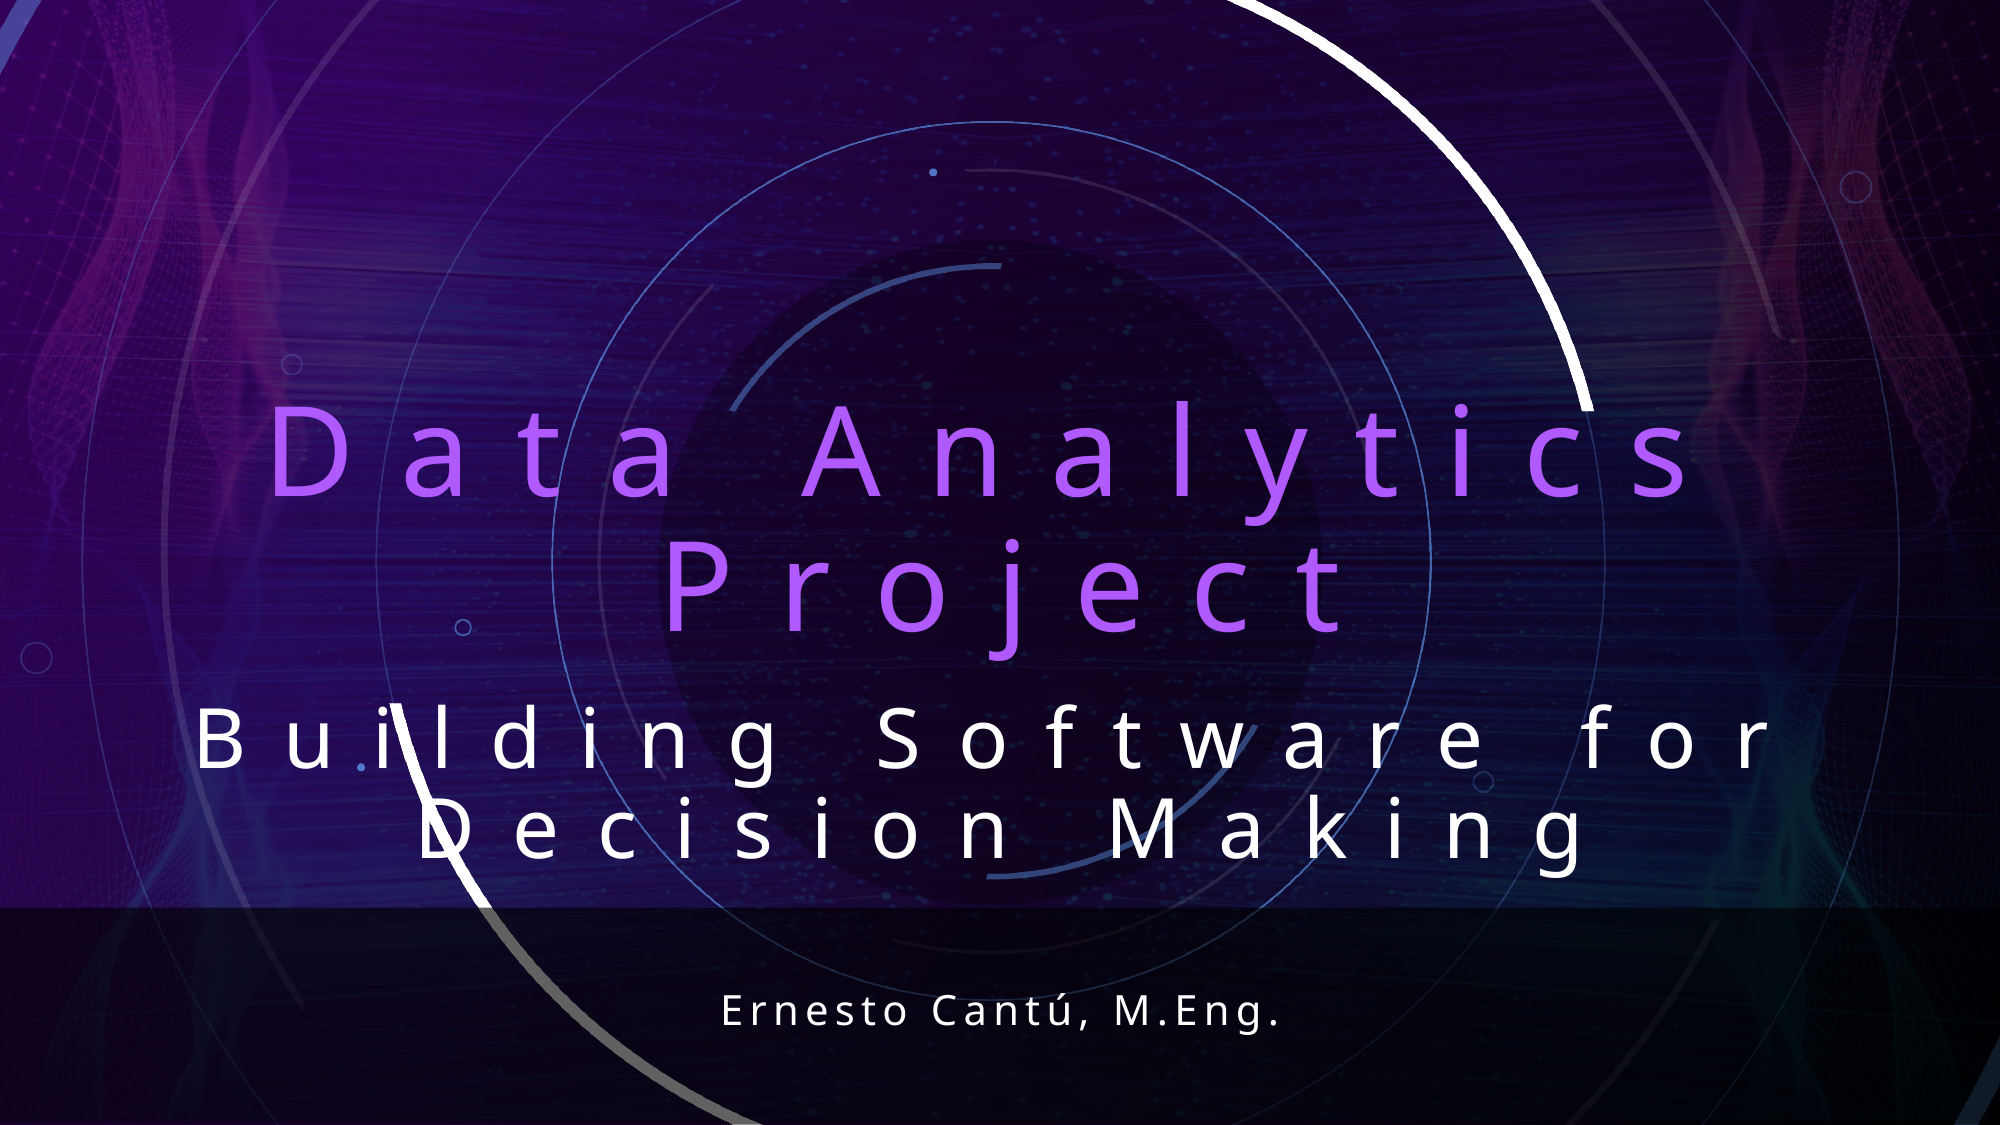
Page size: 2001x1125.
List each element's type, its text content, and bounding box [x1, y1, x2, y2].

subtitle Building Software for Decision Making [0, 689, 2000, 818]
picture [0, 632, 2000, 689]
list Ernesto Cantú, M.Eng. [0, 907, 2000, 1125]
picture [0, 818, 2000, 907]
title Data Analytics Project [0, 414, 2000, 632]
picture [0, 0, 2000, 414]
